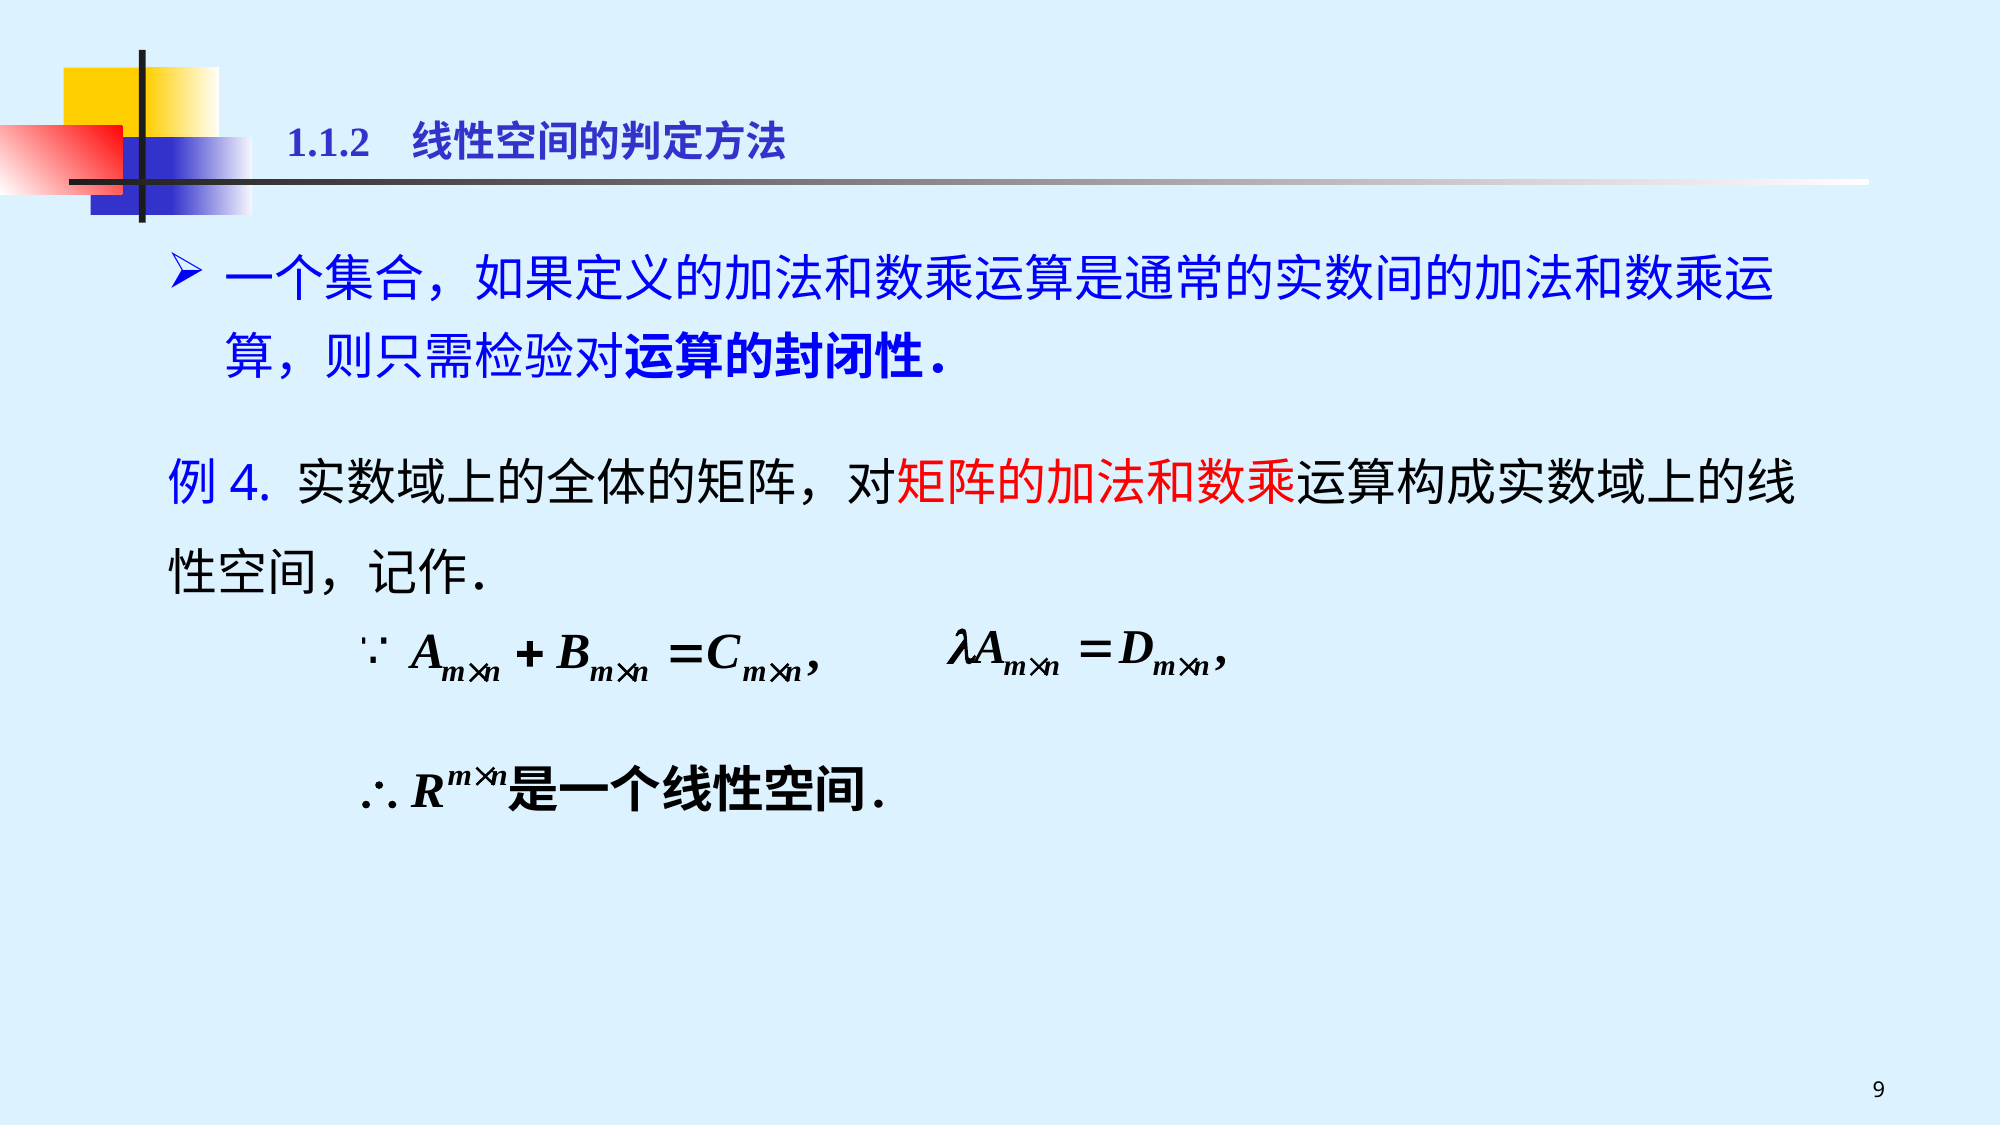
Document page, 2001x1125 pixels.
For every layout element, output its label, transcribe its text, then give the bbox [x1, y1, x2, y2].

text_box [361, 757, 886, 819]
text_box 1.1.2 线性空间的判定方法 [271, 106, 945, 172]
text_box 一个集合，如果定义的加法和数乘运算是通常的实数间的加法和数乘运算，则只需检验对运算的封闭性． [153, 221, 1827, 392]
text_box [944, 621, 1229, 681]
slide_number 9 [1483, 1037, 1901, 1113]
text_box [361, 624, 822, 687]
